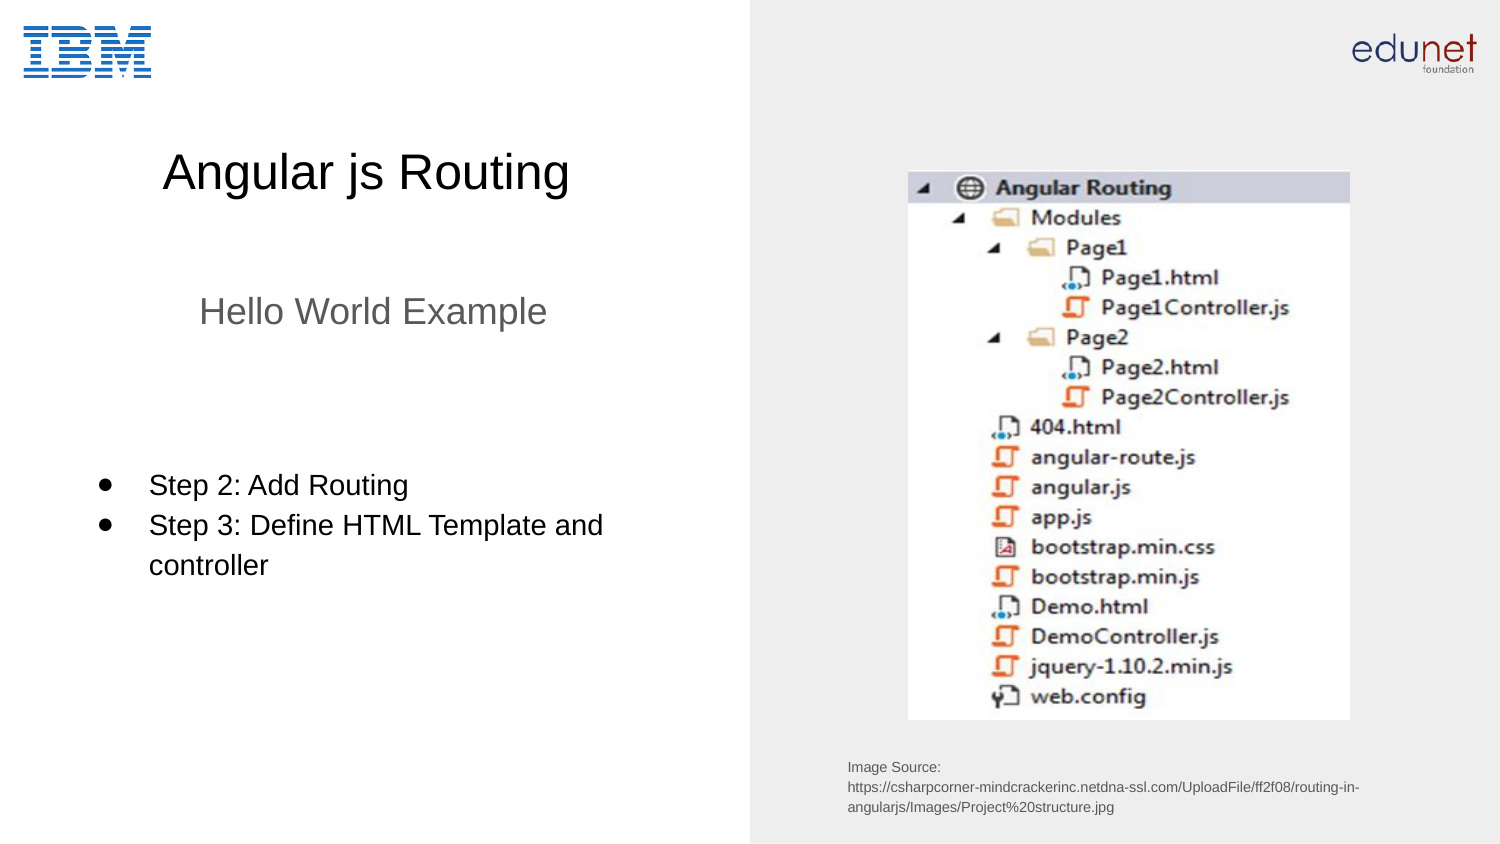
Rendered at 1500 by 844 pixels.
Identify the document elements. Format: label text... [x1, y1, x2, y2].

title Angular js Routing [41, 117, 706, 223]
picture [907, 170, 1351, 720]
list Image Source: https://csharpcorner-mindcrackerinc.netdna-ssl.com/UploadFile/ff2f08/routing-in-angularjs/Images/Project%20structure.jpg [832, 740, 1390, 812]
list Step 2: Add Routing Step 3: Define HTML Template and controller [58, 397, 689, 685]
picture [1350, 26, 1480, 78]
subtitle Hello World Example [41, 257, 706, 363]
picture [23, 26, 151, 78]
